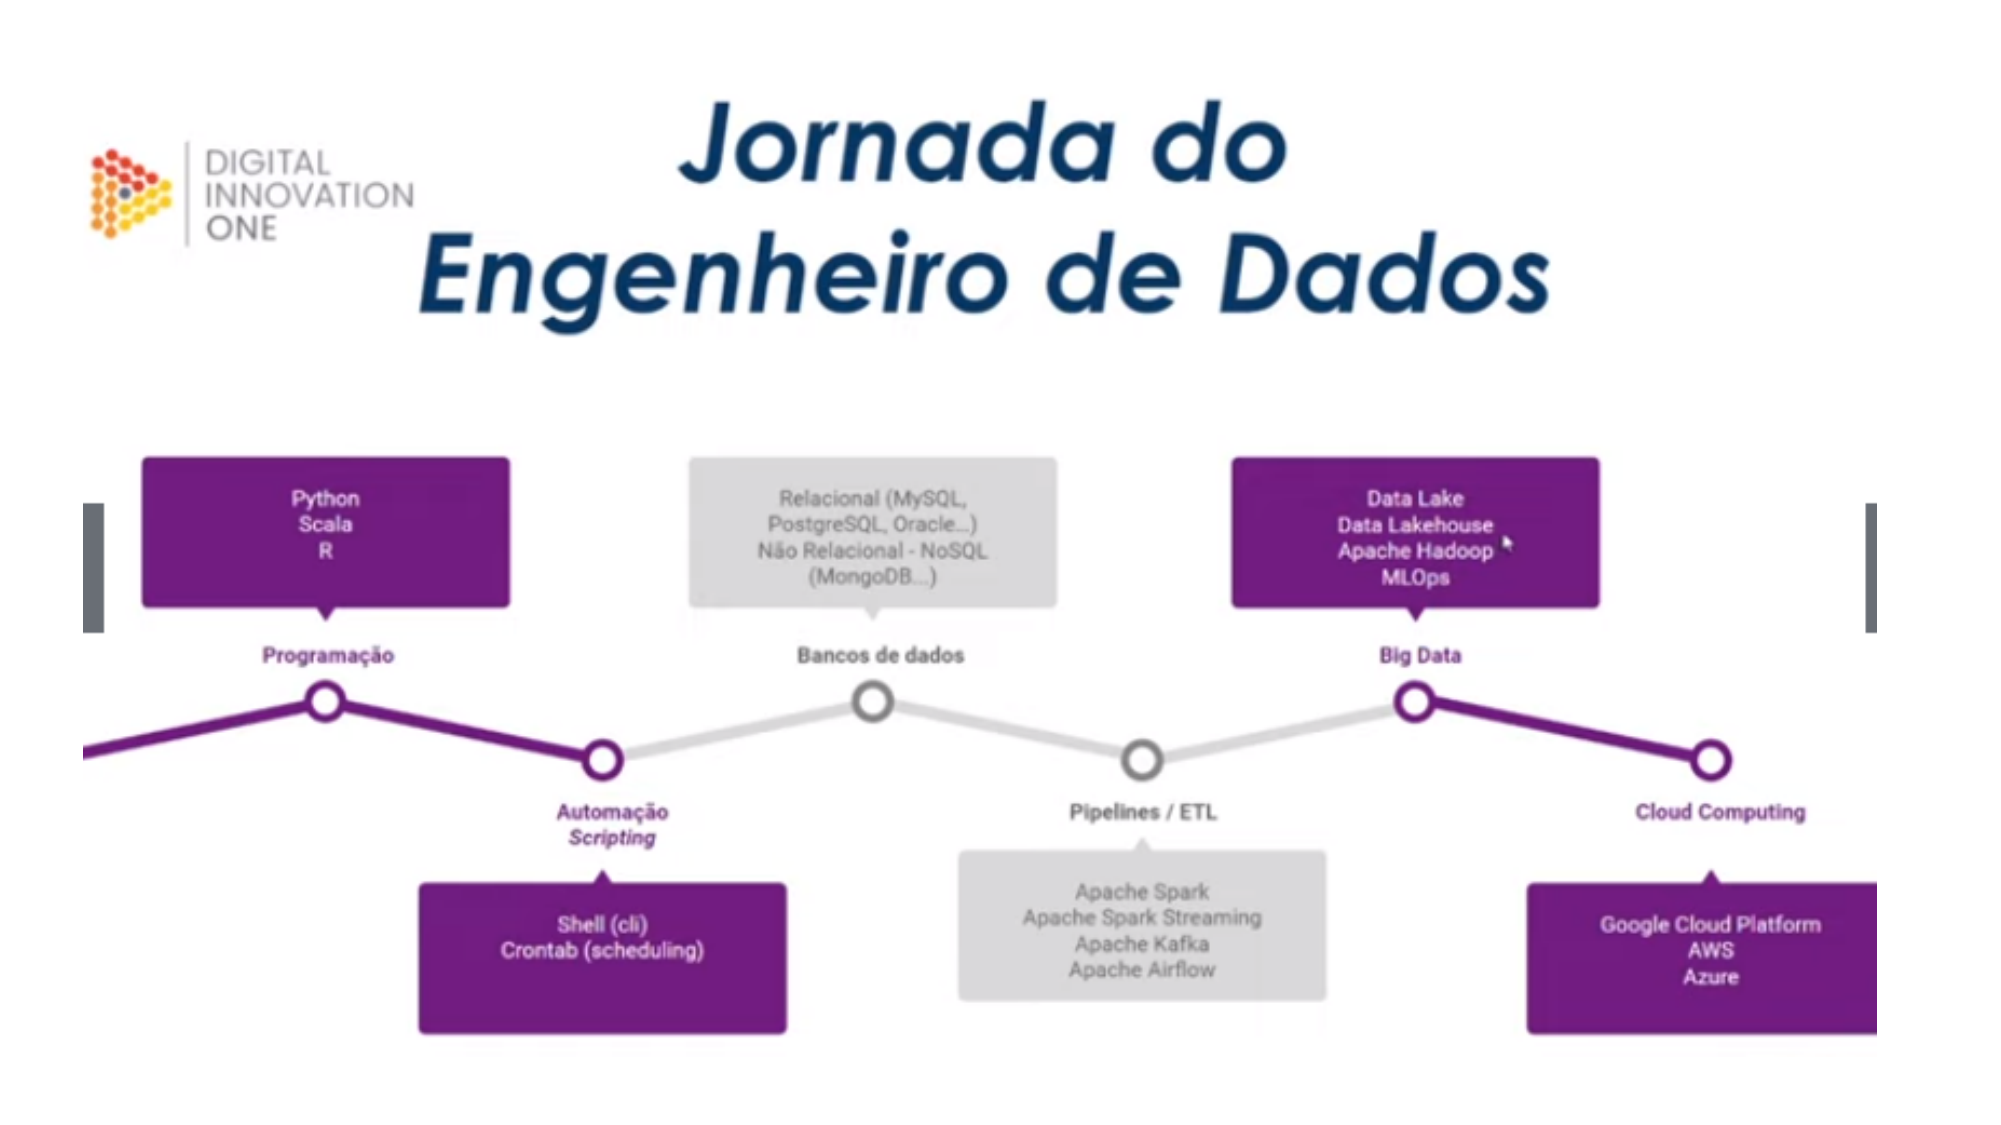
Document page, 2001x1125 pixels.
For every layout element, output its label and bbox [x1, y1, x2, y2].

picture [83, 89, 1877, 1057]
